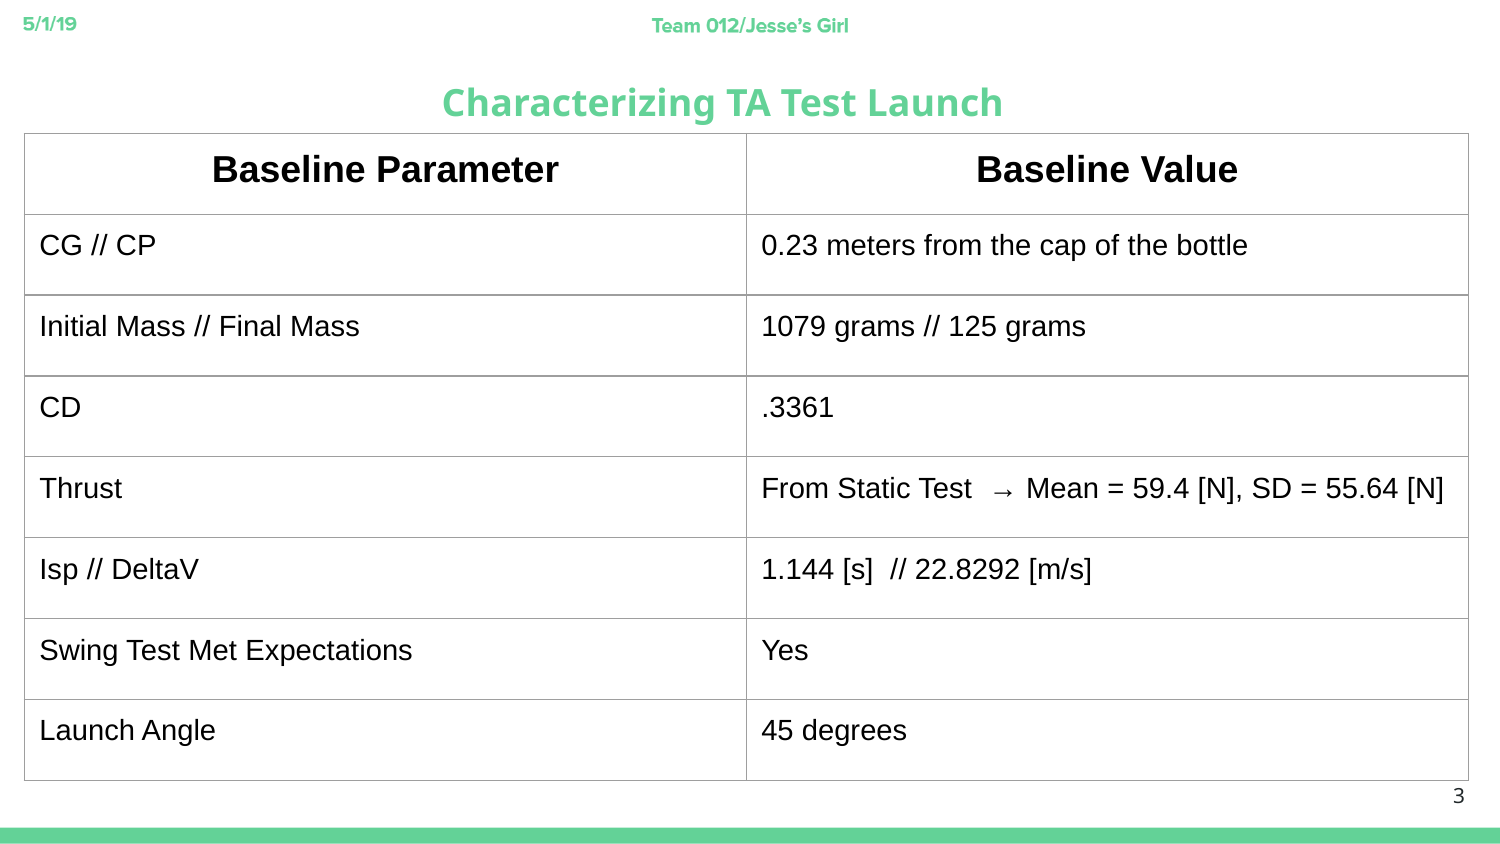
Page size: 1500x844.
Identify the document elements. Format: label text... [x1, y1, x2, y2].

table_cell From Static Test → Mean = 59.4 [N], SD = 55.64 [N] [747, 457, 1468, 537]
table_cell 45 degrees [747, 700, 1468, 780]
table_cell Isp // DeltaV [25, 538, 746, 618]
table_cell Thrust [25, 457, 746, 537]
table_cell Swing Test Met Expectations [25, 619, 746, 699]
picture [649, 14, 851, 35]
table_cell 1.144 [s] // 22.8292 [m/s] [747, 538, 1468, 618]
table_cell CG // CP [25, 215, 746, 294]
table_cell .3361 [747, 377, 1468, 456]
picture [0, 0, 101, 49]
title Characterizing TA Test Launch [24, 64, 1422, 119]
table_header Baseline Parameter [25, 134, 746, 214]
table_cell Launch Angle [25, 700, 746, 780]
table_cell 1079 grams // 125 grams [747, 296, 1468, 375]
table_header Baseline Value [747, 134, 1468, 214]
table_cell Initial Mass // Final Mass [25, 296, 746, 375]
slide_number ‹#› [1389, 764, 1480, 830]
table_cell Yes [747, 619, 1468, 699]
table_cell 0.23 meters from the cap of the bottle [747, 215, 1468, 294]
table_cell CD [25, 377, 746, 456]
